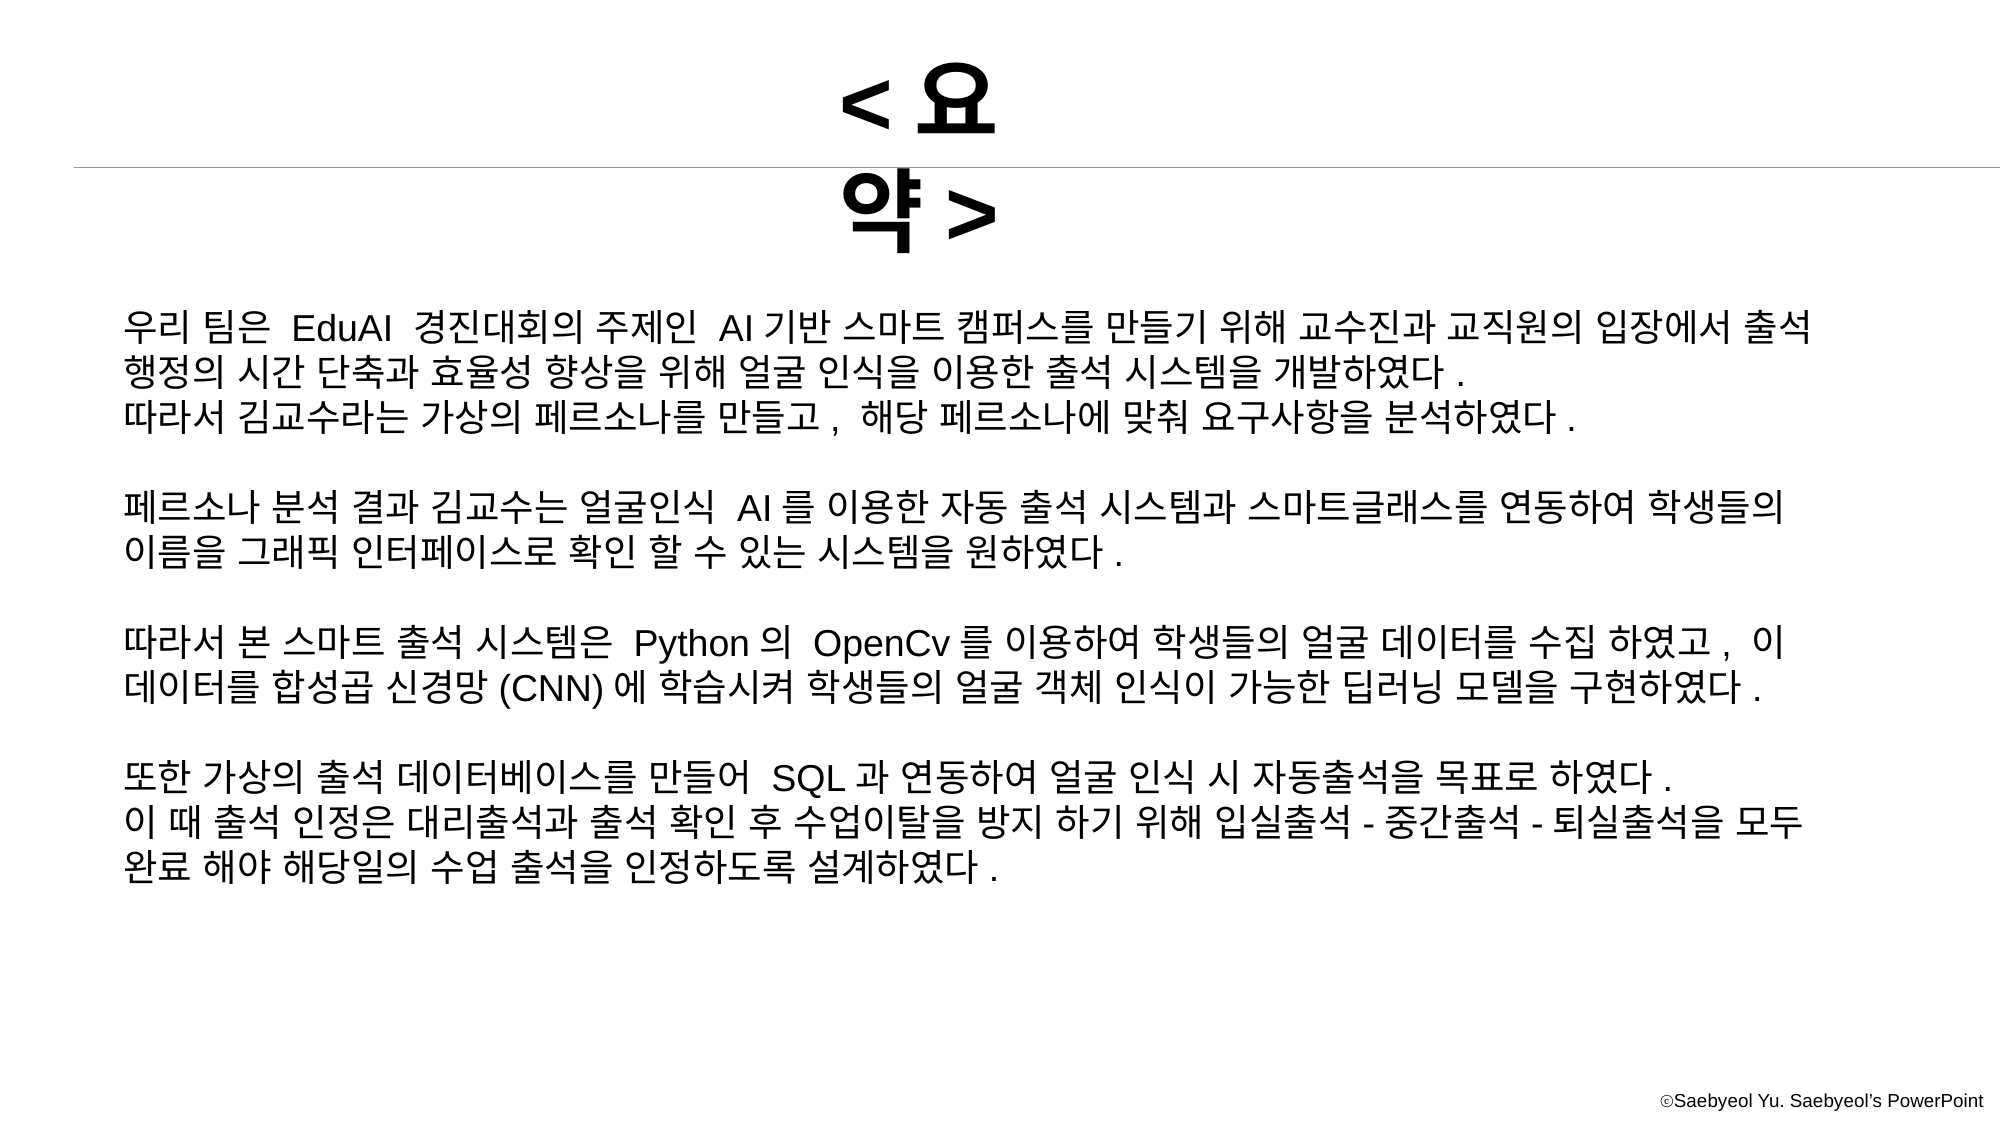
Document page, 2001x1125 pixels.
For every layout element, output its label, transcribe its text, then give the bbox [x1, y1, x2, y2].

text_box 우리 팀은 EduAI 경진대회의 주제인 AI기반 스마트 캠퍼스를 만들기 위해 교수진과 교직원의 입장에서 출석 행정의 시간 단축과 효율성 향상을 위해 얼굴 인식을 이용한 출석 시스템을 개발하였다. 따라서 김교수라는 가상의 페르소나를 만들고, 해당 페르소나에 맞춰 요구사항을 분석하였다. 페르소나 분석 결과 김교수는 얼굴인식 AI를 이용한 자동 출석 시스템과 스마트글래스를 연동하여 학생들의 이름을 그래픽 인터페이스로 확인 할 수 있는 시스템을 원하였다. 따라서 본 스마트 출석 시스템은 Python의 OpenCv를 이용하여 학생들의 얼굴 데이터를 수집 하였고, 이 데이터를 합성곱 신경망(CNN)에 학습시켜 학생들의 얼굴 객체 인식이 가능한 딥러닝 모델을 구현하였다. 또한 가상의 출석 데이터베이스를 만들어 SQL과 연동하여 얼굴 인식 시 자동출석을 목표로 하였다. 이 때 출석 인정은 대리출석과 출석 확인 후 수업이탈을 방지 하기 위해 입실출석-중간출석-퇴실출석을 모두 완료 해야 해당일의 수업 출석을 인정하도록 설계하였다. [108, 296, 1892, 987]
text_box <요 약> [824, 168, 1176, 272]
text_box <요 약> [824, 36, 1176, 167]
